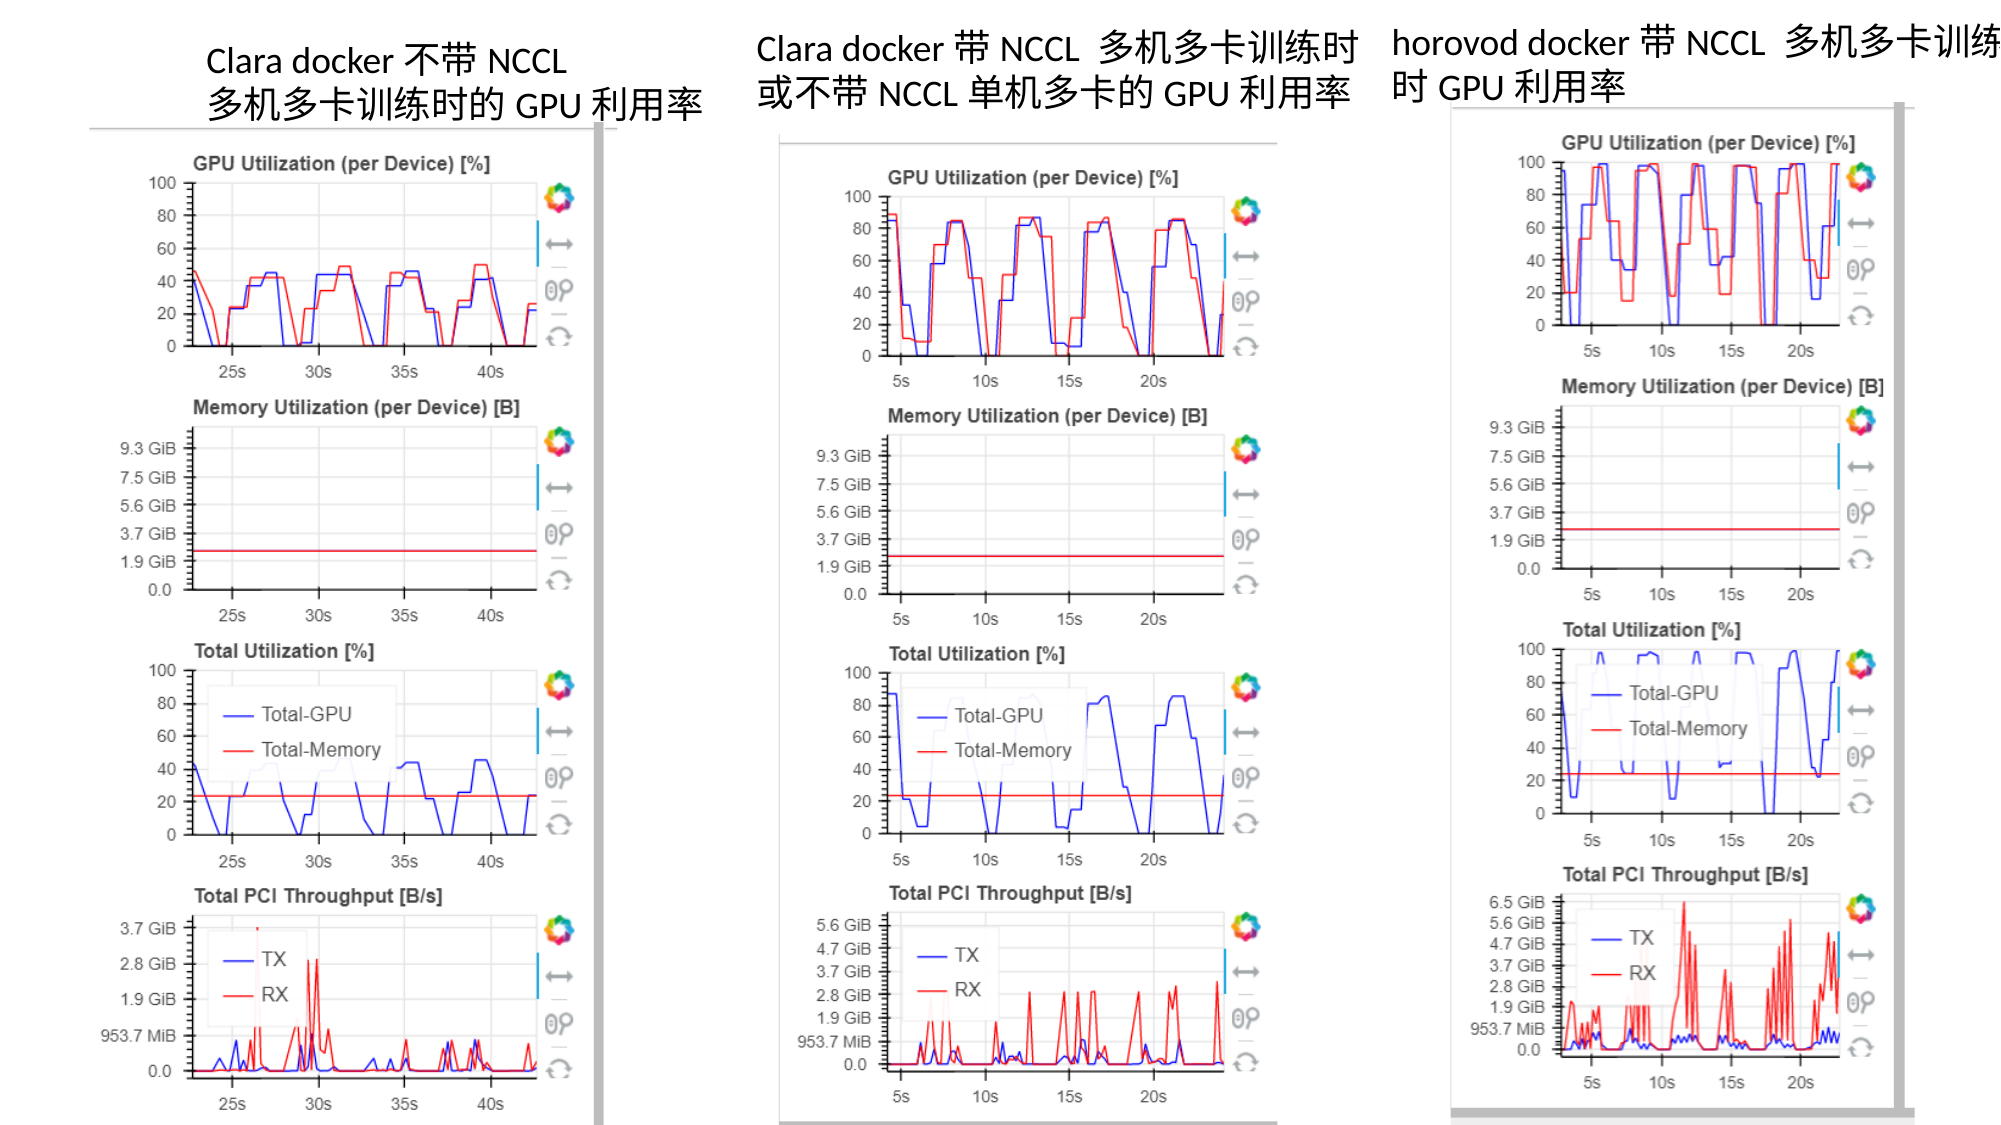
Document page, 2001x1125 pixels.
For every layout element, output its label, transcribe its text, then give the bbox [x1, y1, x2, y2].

text_box Clara docker不带NCCL 多机多卡训练时的GPU利用率 [191, 28, 719, 134]
picture [778, 134, 1278, 1125]
text_box horovod docker带NCCL 多机多卡训练 时GPU利用率 [1376, 10, 2000, 116]
text_box Clara docker带NCCL 多机多卡训练时 或不带NCCL单机多卡的GPU利用率 [741, 16, 1375, 121]
picture [1450, 102, 1915, 1125]
picture [89, 122, 618, 1125]
